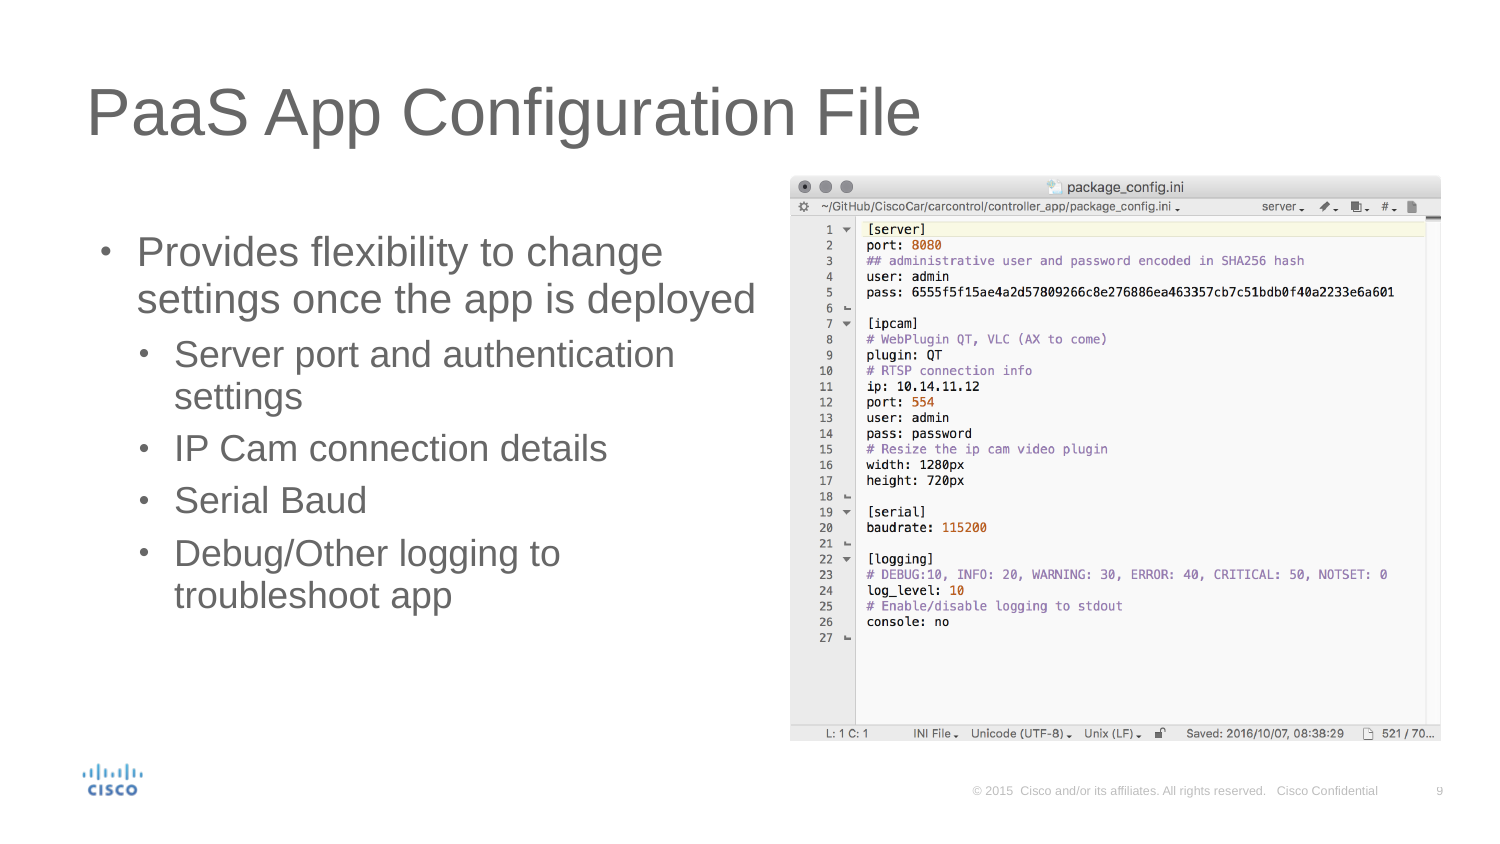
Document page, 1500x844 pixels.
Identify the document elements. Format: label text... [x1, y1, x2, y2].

picture [77, 758, 149, 803]
picture [790, 175, 1442, 741]
title PaaS App Configuration File [71, 55, 1441, 176]
list Provides flexibility to change settings once the app is deployed Server port and authentication settings IP Cam connection details Serial Baud Debug/Other logging to troubleshoot app [75, 221, 773, 741]
